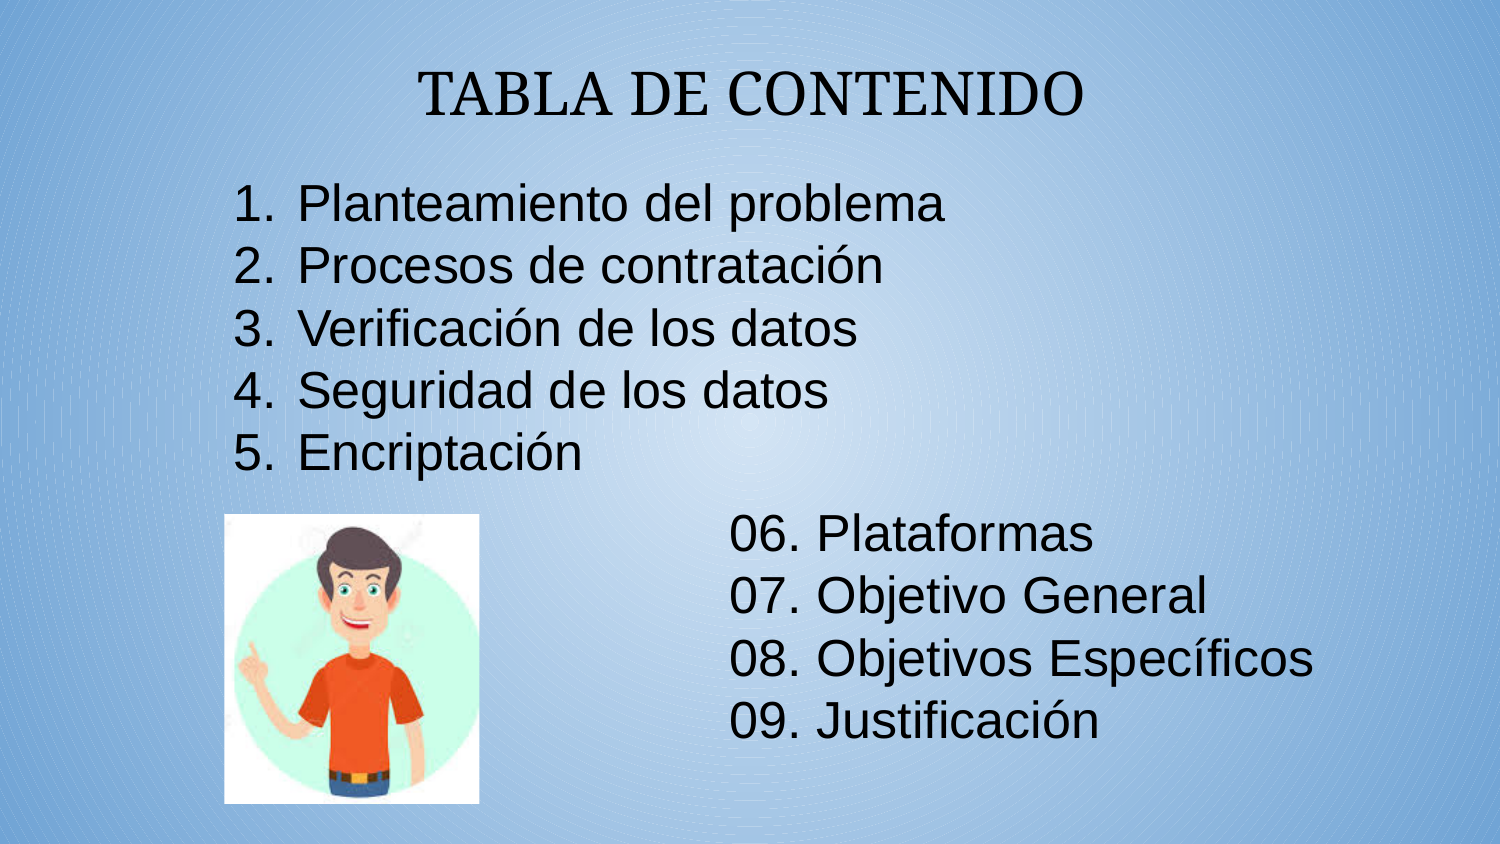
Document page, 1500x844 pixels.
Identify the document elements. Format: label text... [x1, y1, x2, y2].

picture [224, 514, 480, 805]
subtitle Planteamiento del problema Procesos de contratación Verificación de los datos Seguridad de los datos Encriptación [207, 154, 1031, 760]
text_box TABLA DE CONTENIDO [77, 40, 1444, 143]
text_box 06. Plataformas 07. Objetivo General 08. Objetivos Específicos 09. Justificación [715, 421, 1415, 765]
